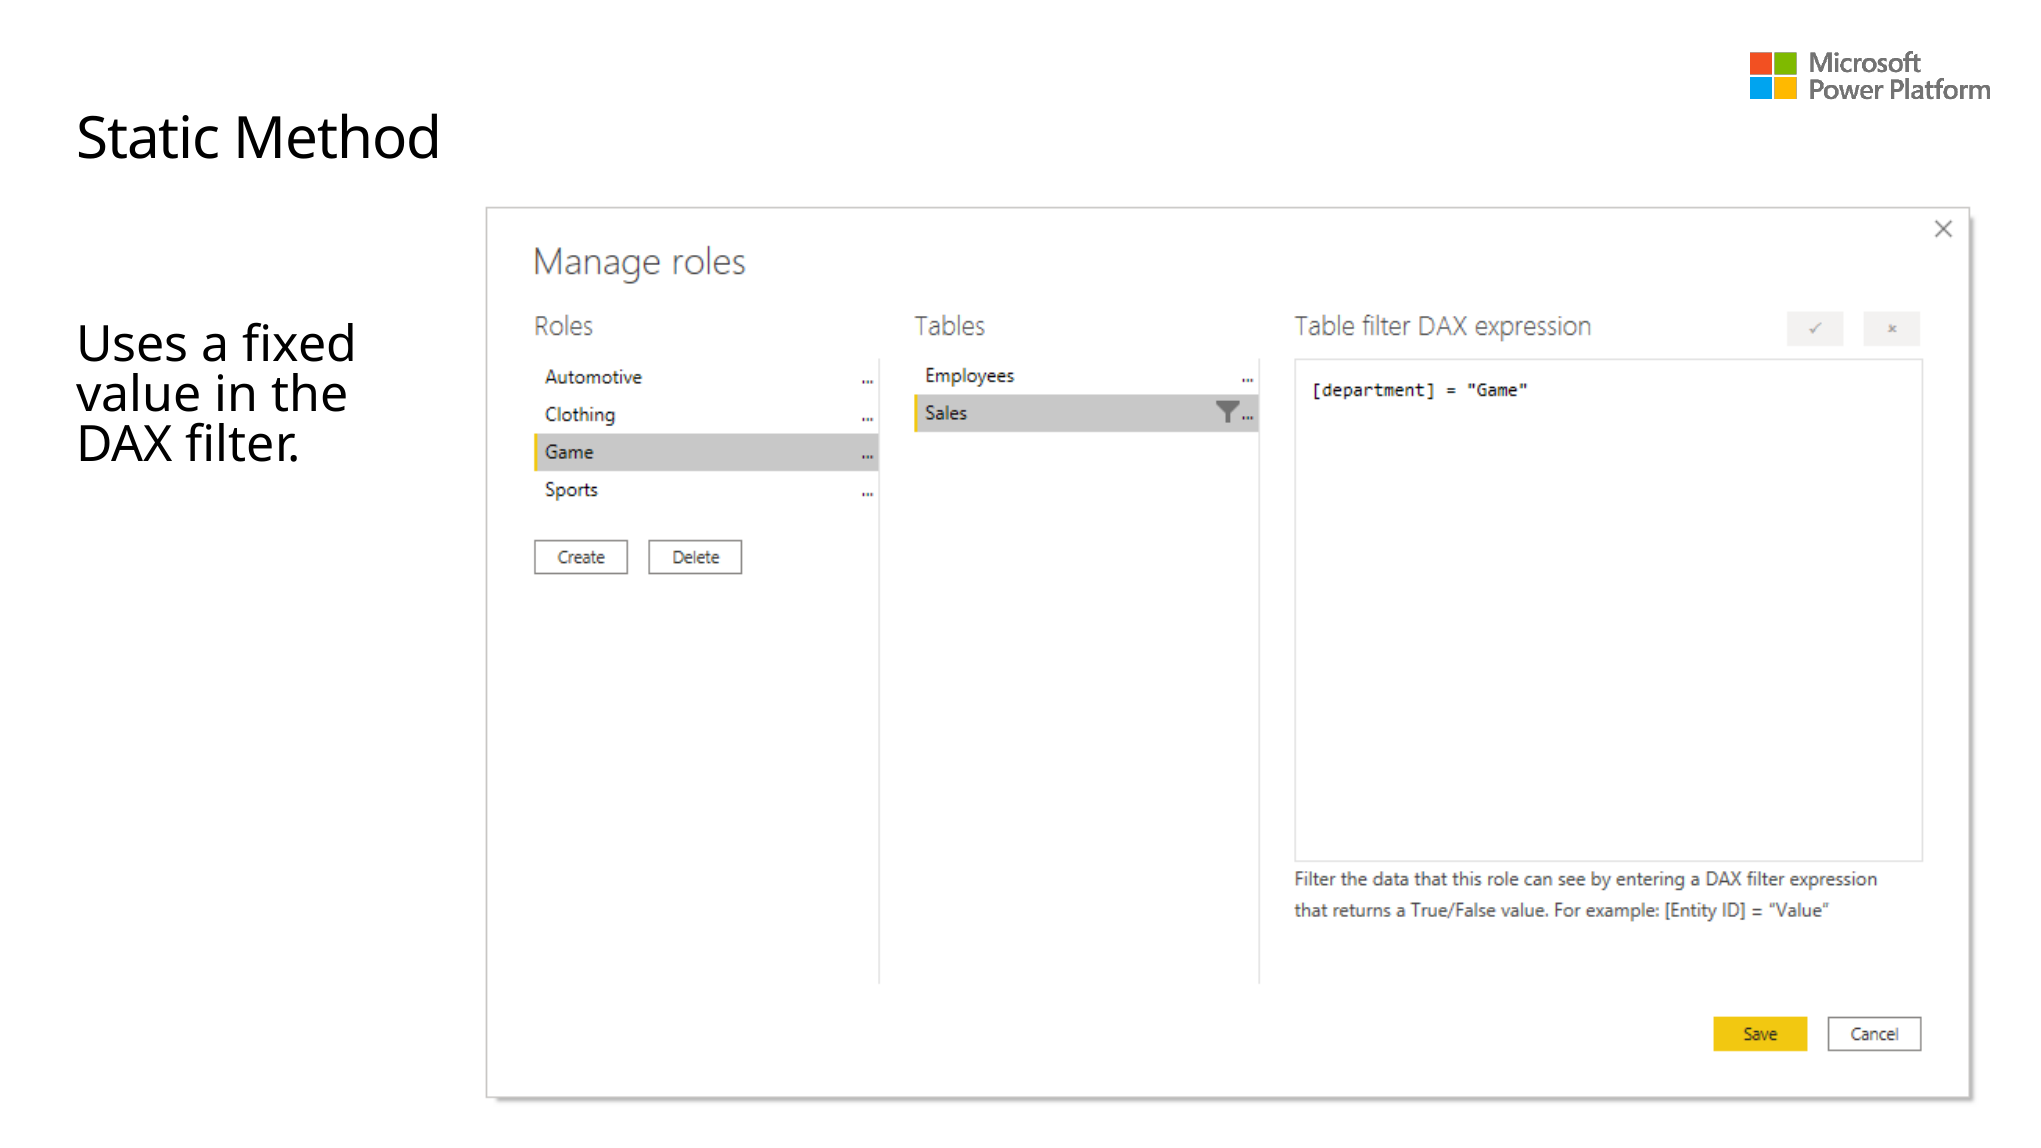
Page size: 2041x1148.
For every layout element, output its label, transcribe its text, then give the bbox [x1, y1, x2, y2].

picture [1704, 6, 2037, 145]
title Static Method [76, 103, 1969, 172]
picture [450, 179, 1997, 1129]
list Uses a fixed value in the DAX filter. [76, 321, 450, 474]
